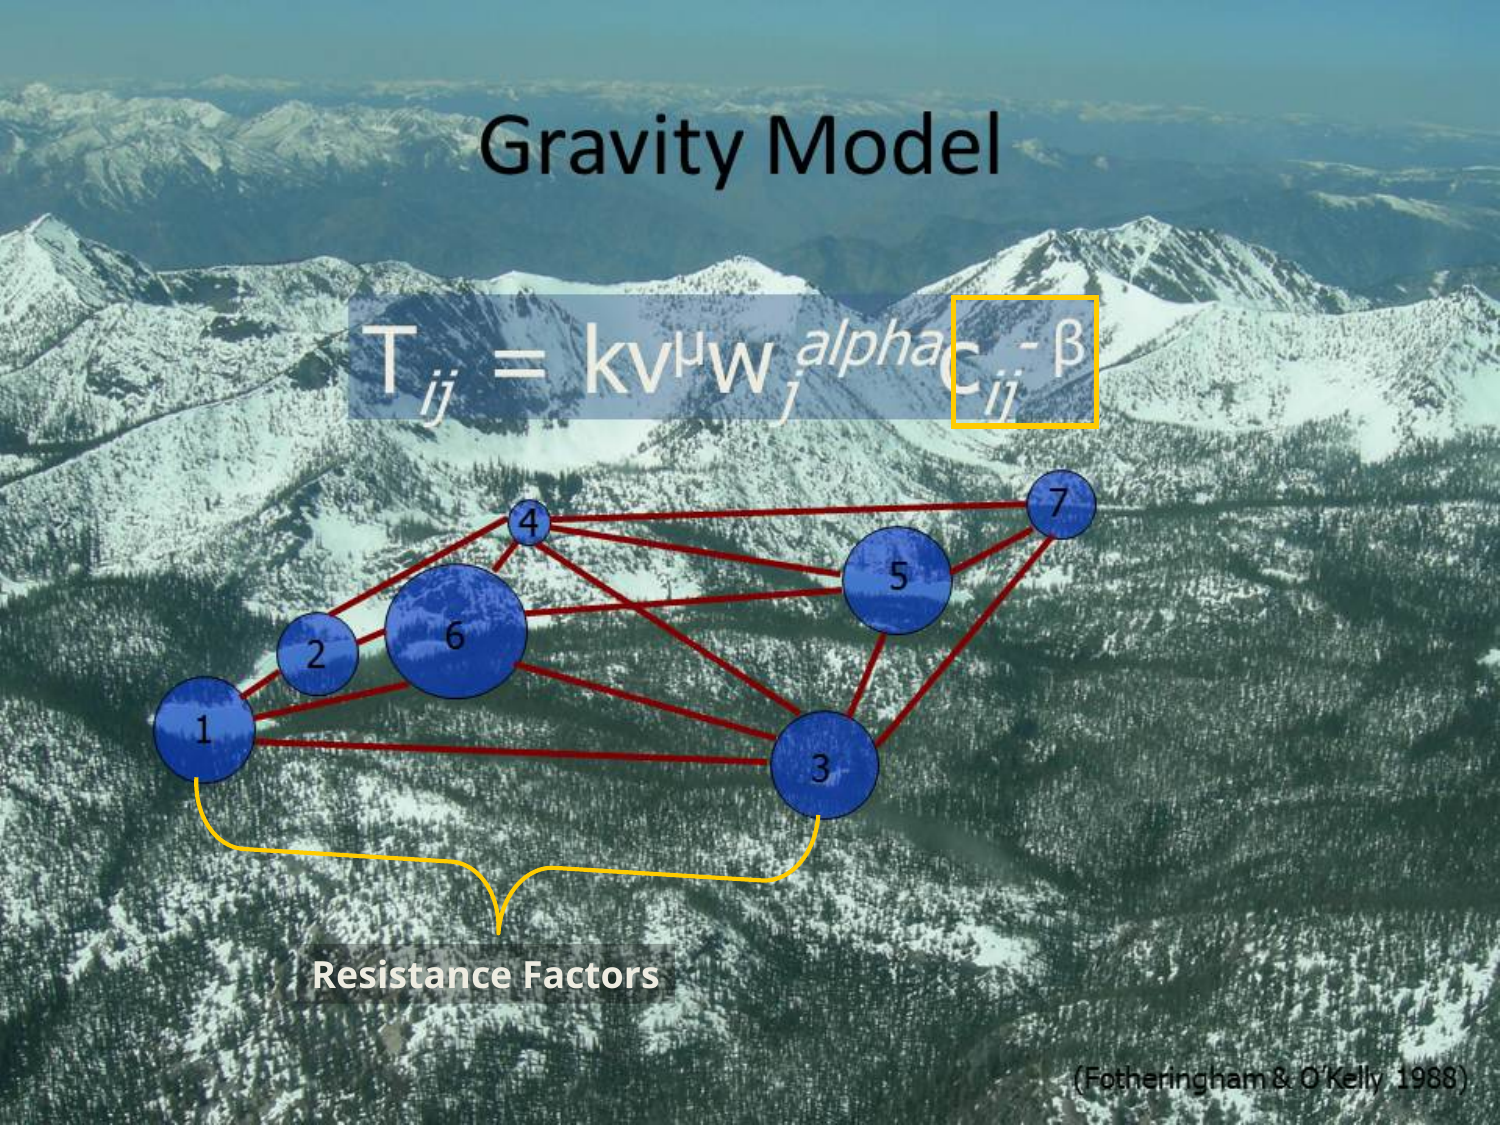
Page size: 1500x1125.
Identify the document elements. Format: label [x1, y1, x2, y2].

list [0, 0, 1500, 1125]
